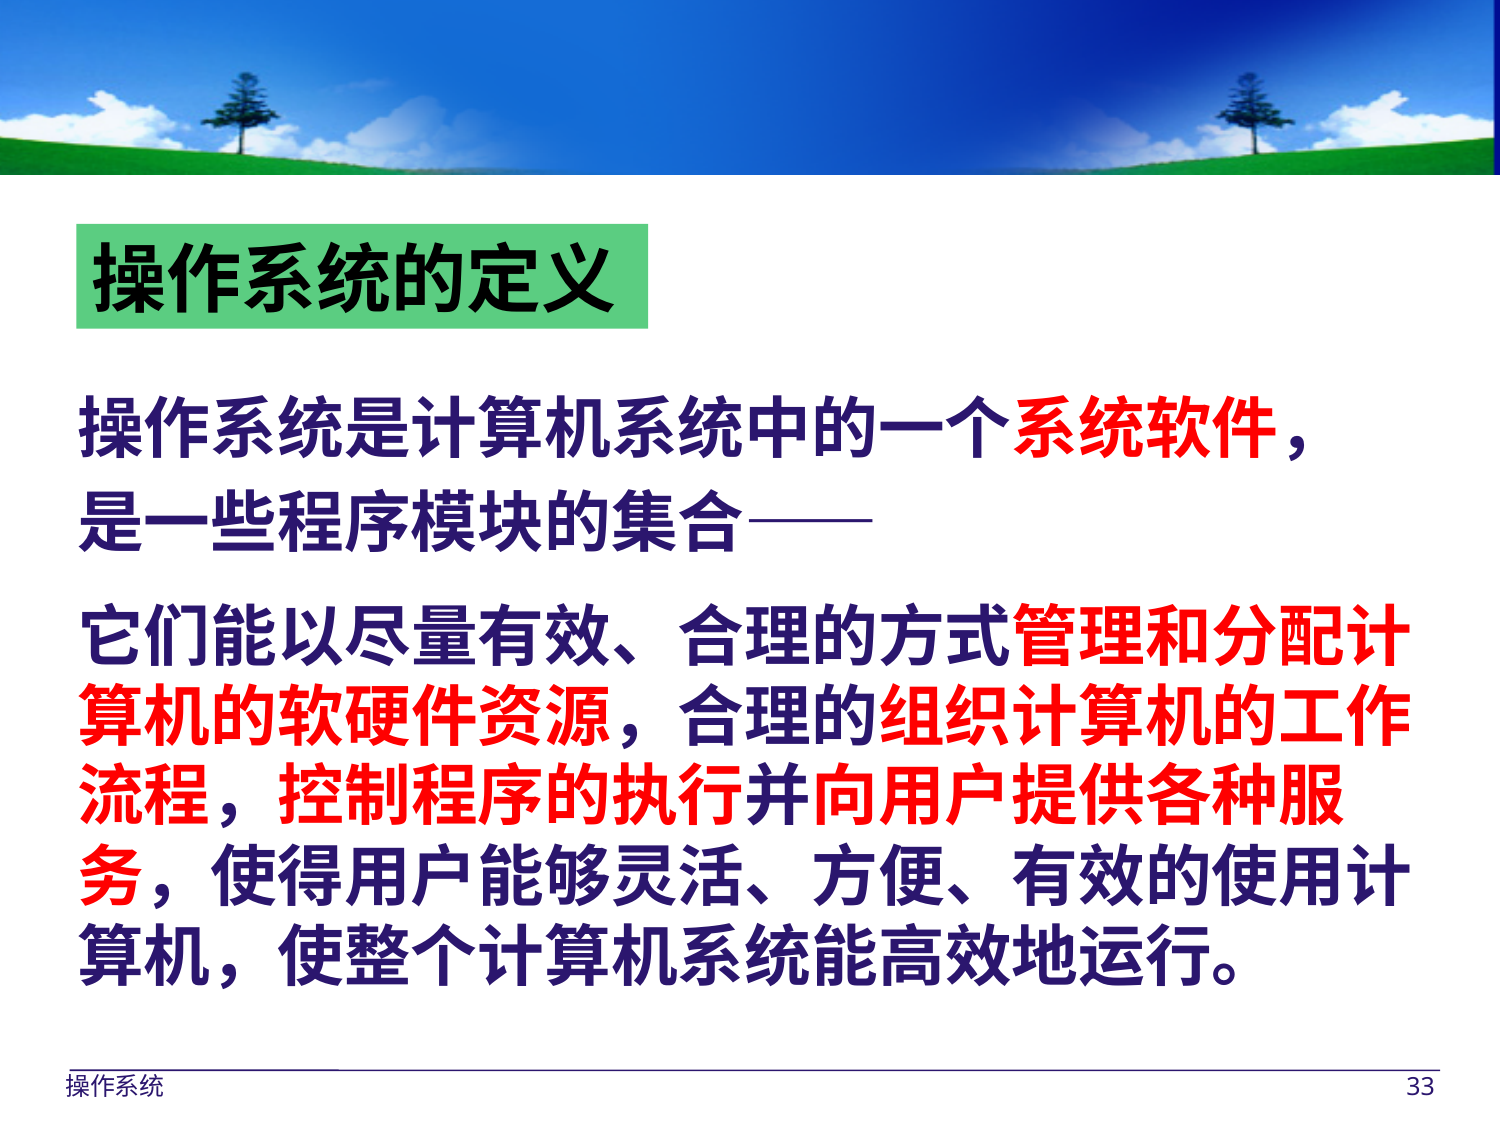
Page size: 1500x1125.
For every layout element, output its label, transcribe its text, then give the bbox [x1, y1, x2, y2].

slide_number 操作系统 [49, 1062, 401, 1116]
text_box 它们能以尽量有效、合理的方式管理和分配计算机的软硬件资源，合理的组织计算机的工作流程，控制程序的执行并向用户提供各种服务，使得用户能够灵活、方便、有效的使用计算机，使整个计算机系统能高效地运行。 [62, 586, 1438, 1024]
footer 33 [974, 1062, 1451, 1116]
text_box 操作系统的定义 [76, 223, 649, 329]
text_box 操作系统是计算机系统中的一个系统软件， 是一些程序模块的集合—— [62, 378, 1438, 579]
picture [0, 0, 1500, 175]
